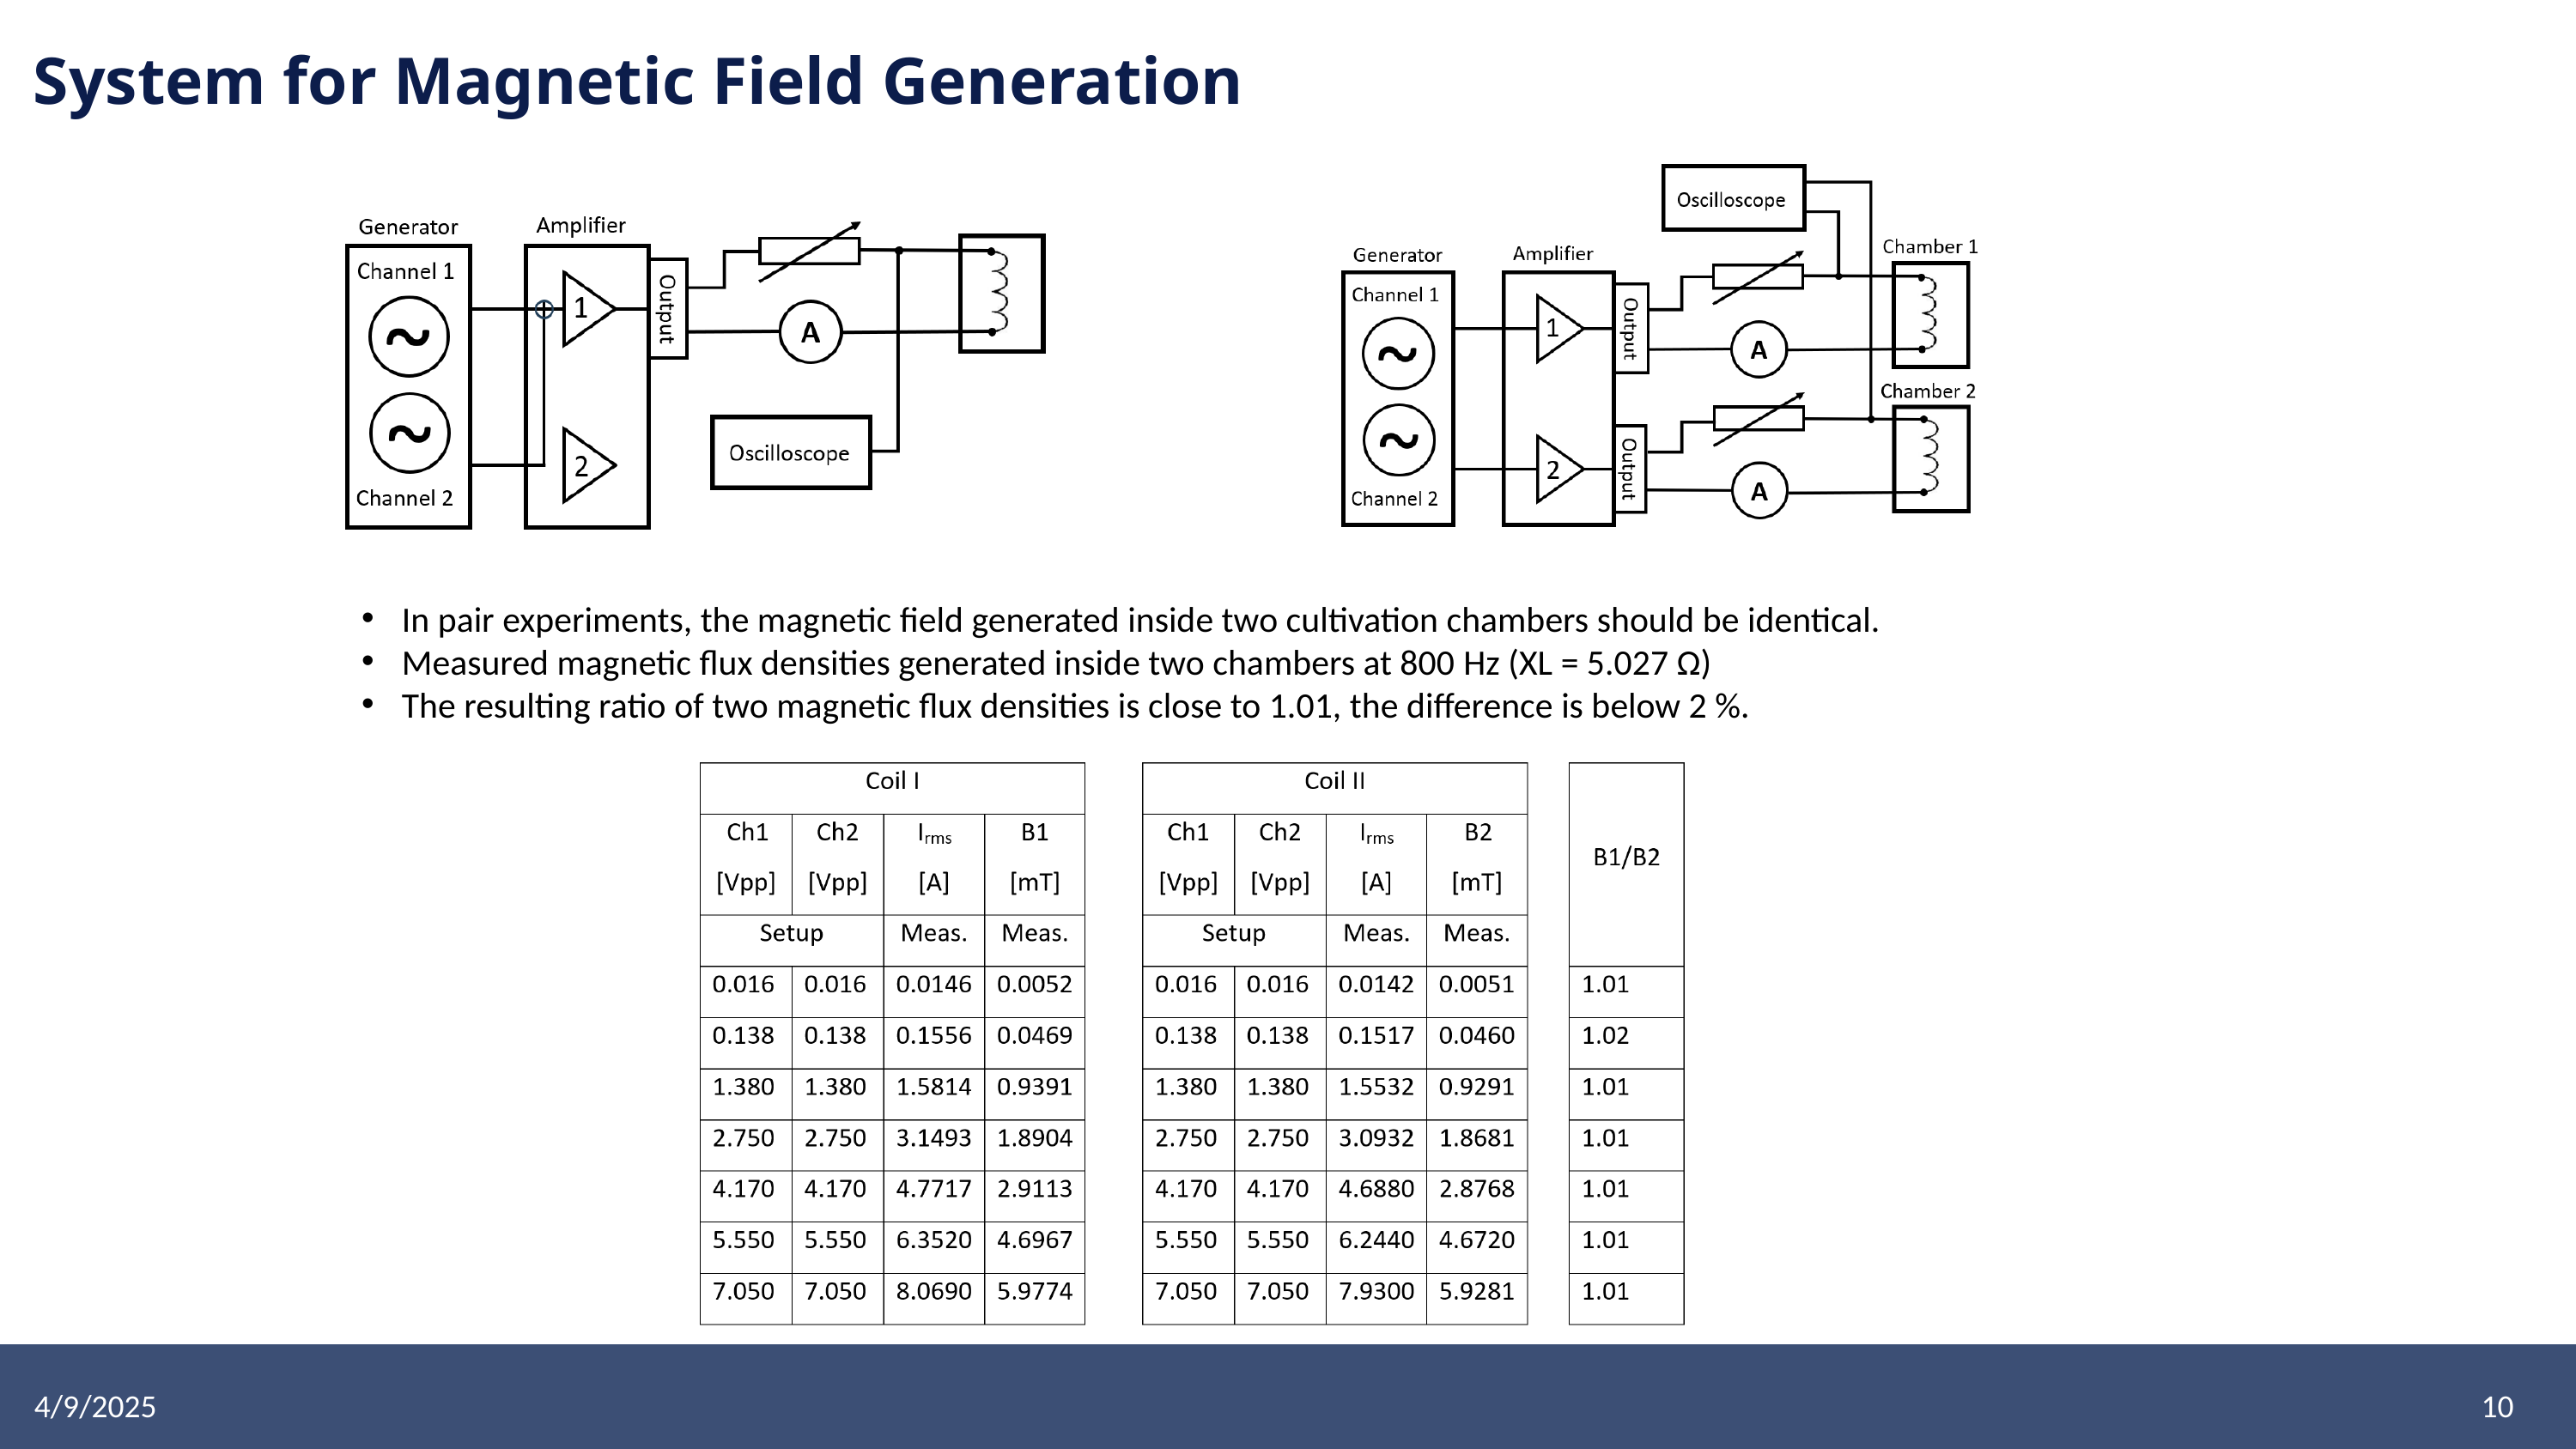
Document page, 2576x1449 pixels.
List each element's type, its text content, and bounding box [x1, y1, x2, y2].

picture [1330, 151, 1985, 543]
text_box In pair experiments, the magnetic field generated inside two cultivation chambers should be identical. Measured magnetic flux densities generated inside two chambers at 800 Hz (XL = 5.027 Ω) The resulting ratio of two magnetic flux densities is close to 1.01, the difference is below 2 %. [349, 590, 1981, 732]
picture [697, 761, 1686, 1325]
picture [332, 197, 1056, 543]
text_box System for Magnetic Field Generation [0, 0, 2330, 118]
